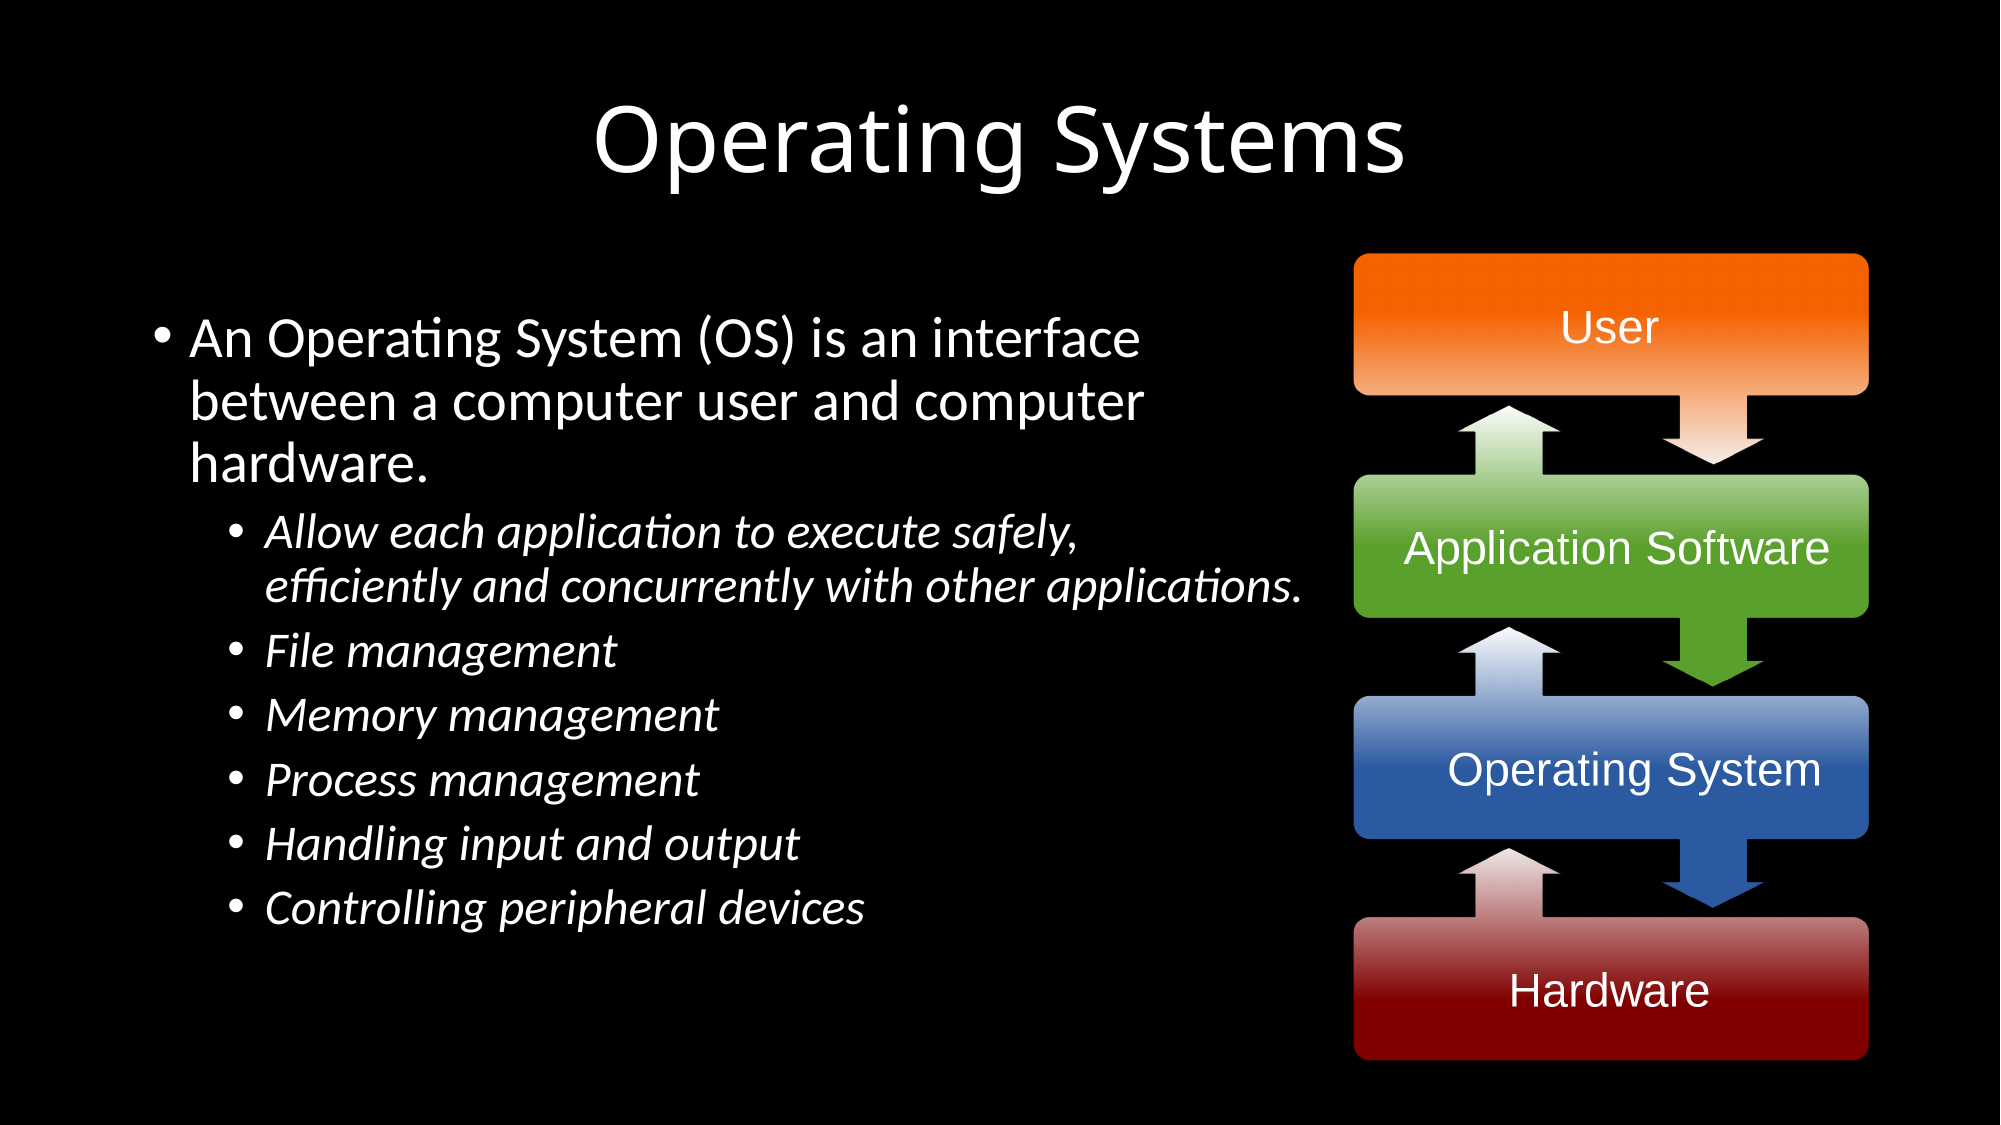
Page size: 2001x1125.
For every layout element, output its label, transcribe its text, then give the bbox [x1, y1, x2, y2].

list An Operating System (OS) is an interface between a computer user and computer hardware. Allow each application to execute safely, efficiently and concurrently with other applications. File management Memory management Process management Handling input and output Controlling peripheral devices [137, 299, 1317, 1014]
picture [1317, 221, 1905, 1092]
title Operating Systems [137, 33, 1863, 252]
